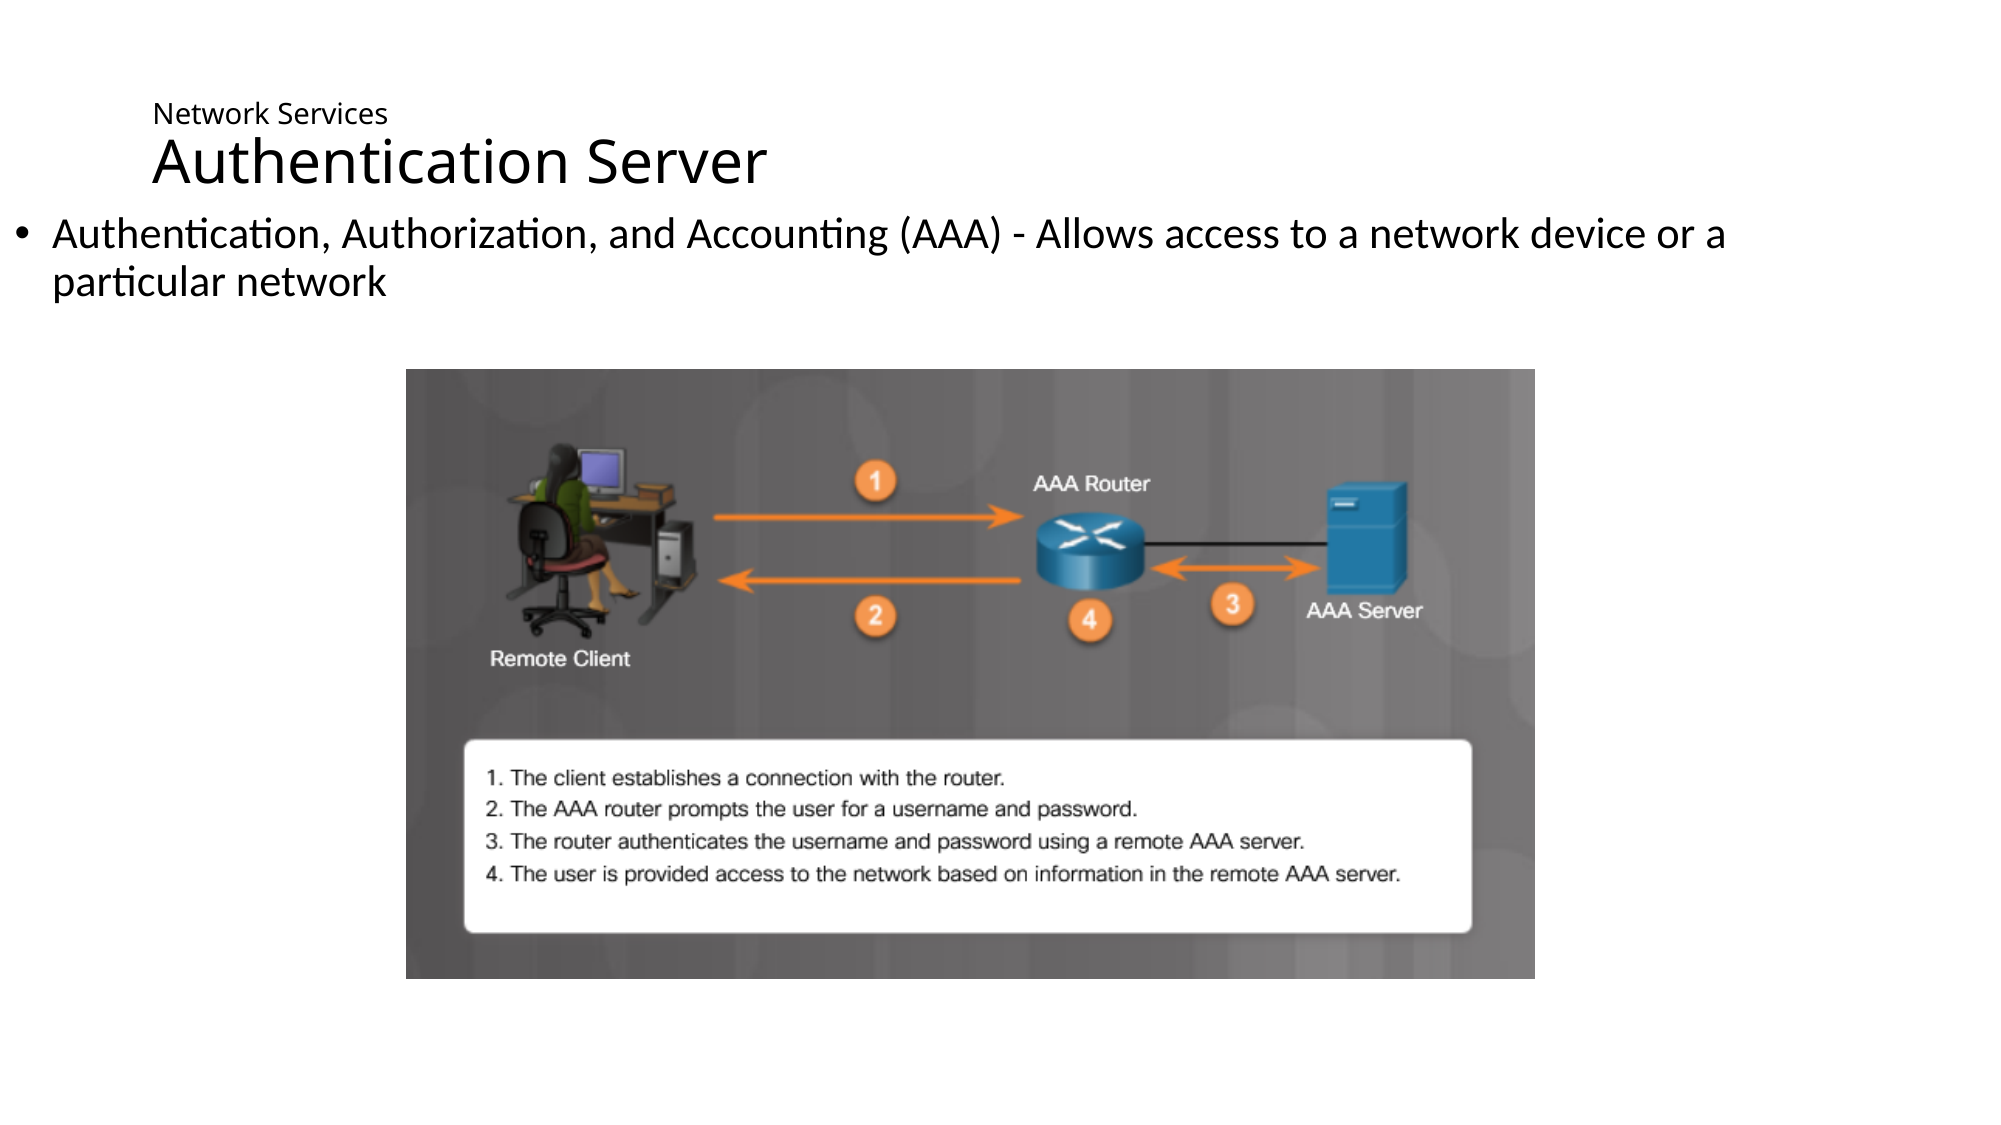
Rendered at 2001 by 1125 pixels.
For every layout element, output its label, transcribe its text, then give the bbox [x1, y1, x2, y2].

picture [406, 369, 1535, 980]
list Authentication, Authorization, and Accounting (AAA) - Allows access to a network device or a particular network [0, 202, 1812, 369]
title Network Services Authentication Server [137, 59, 1863, 278]
